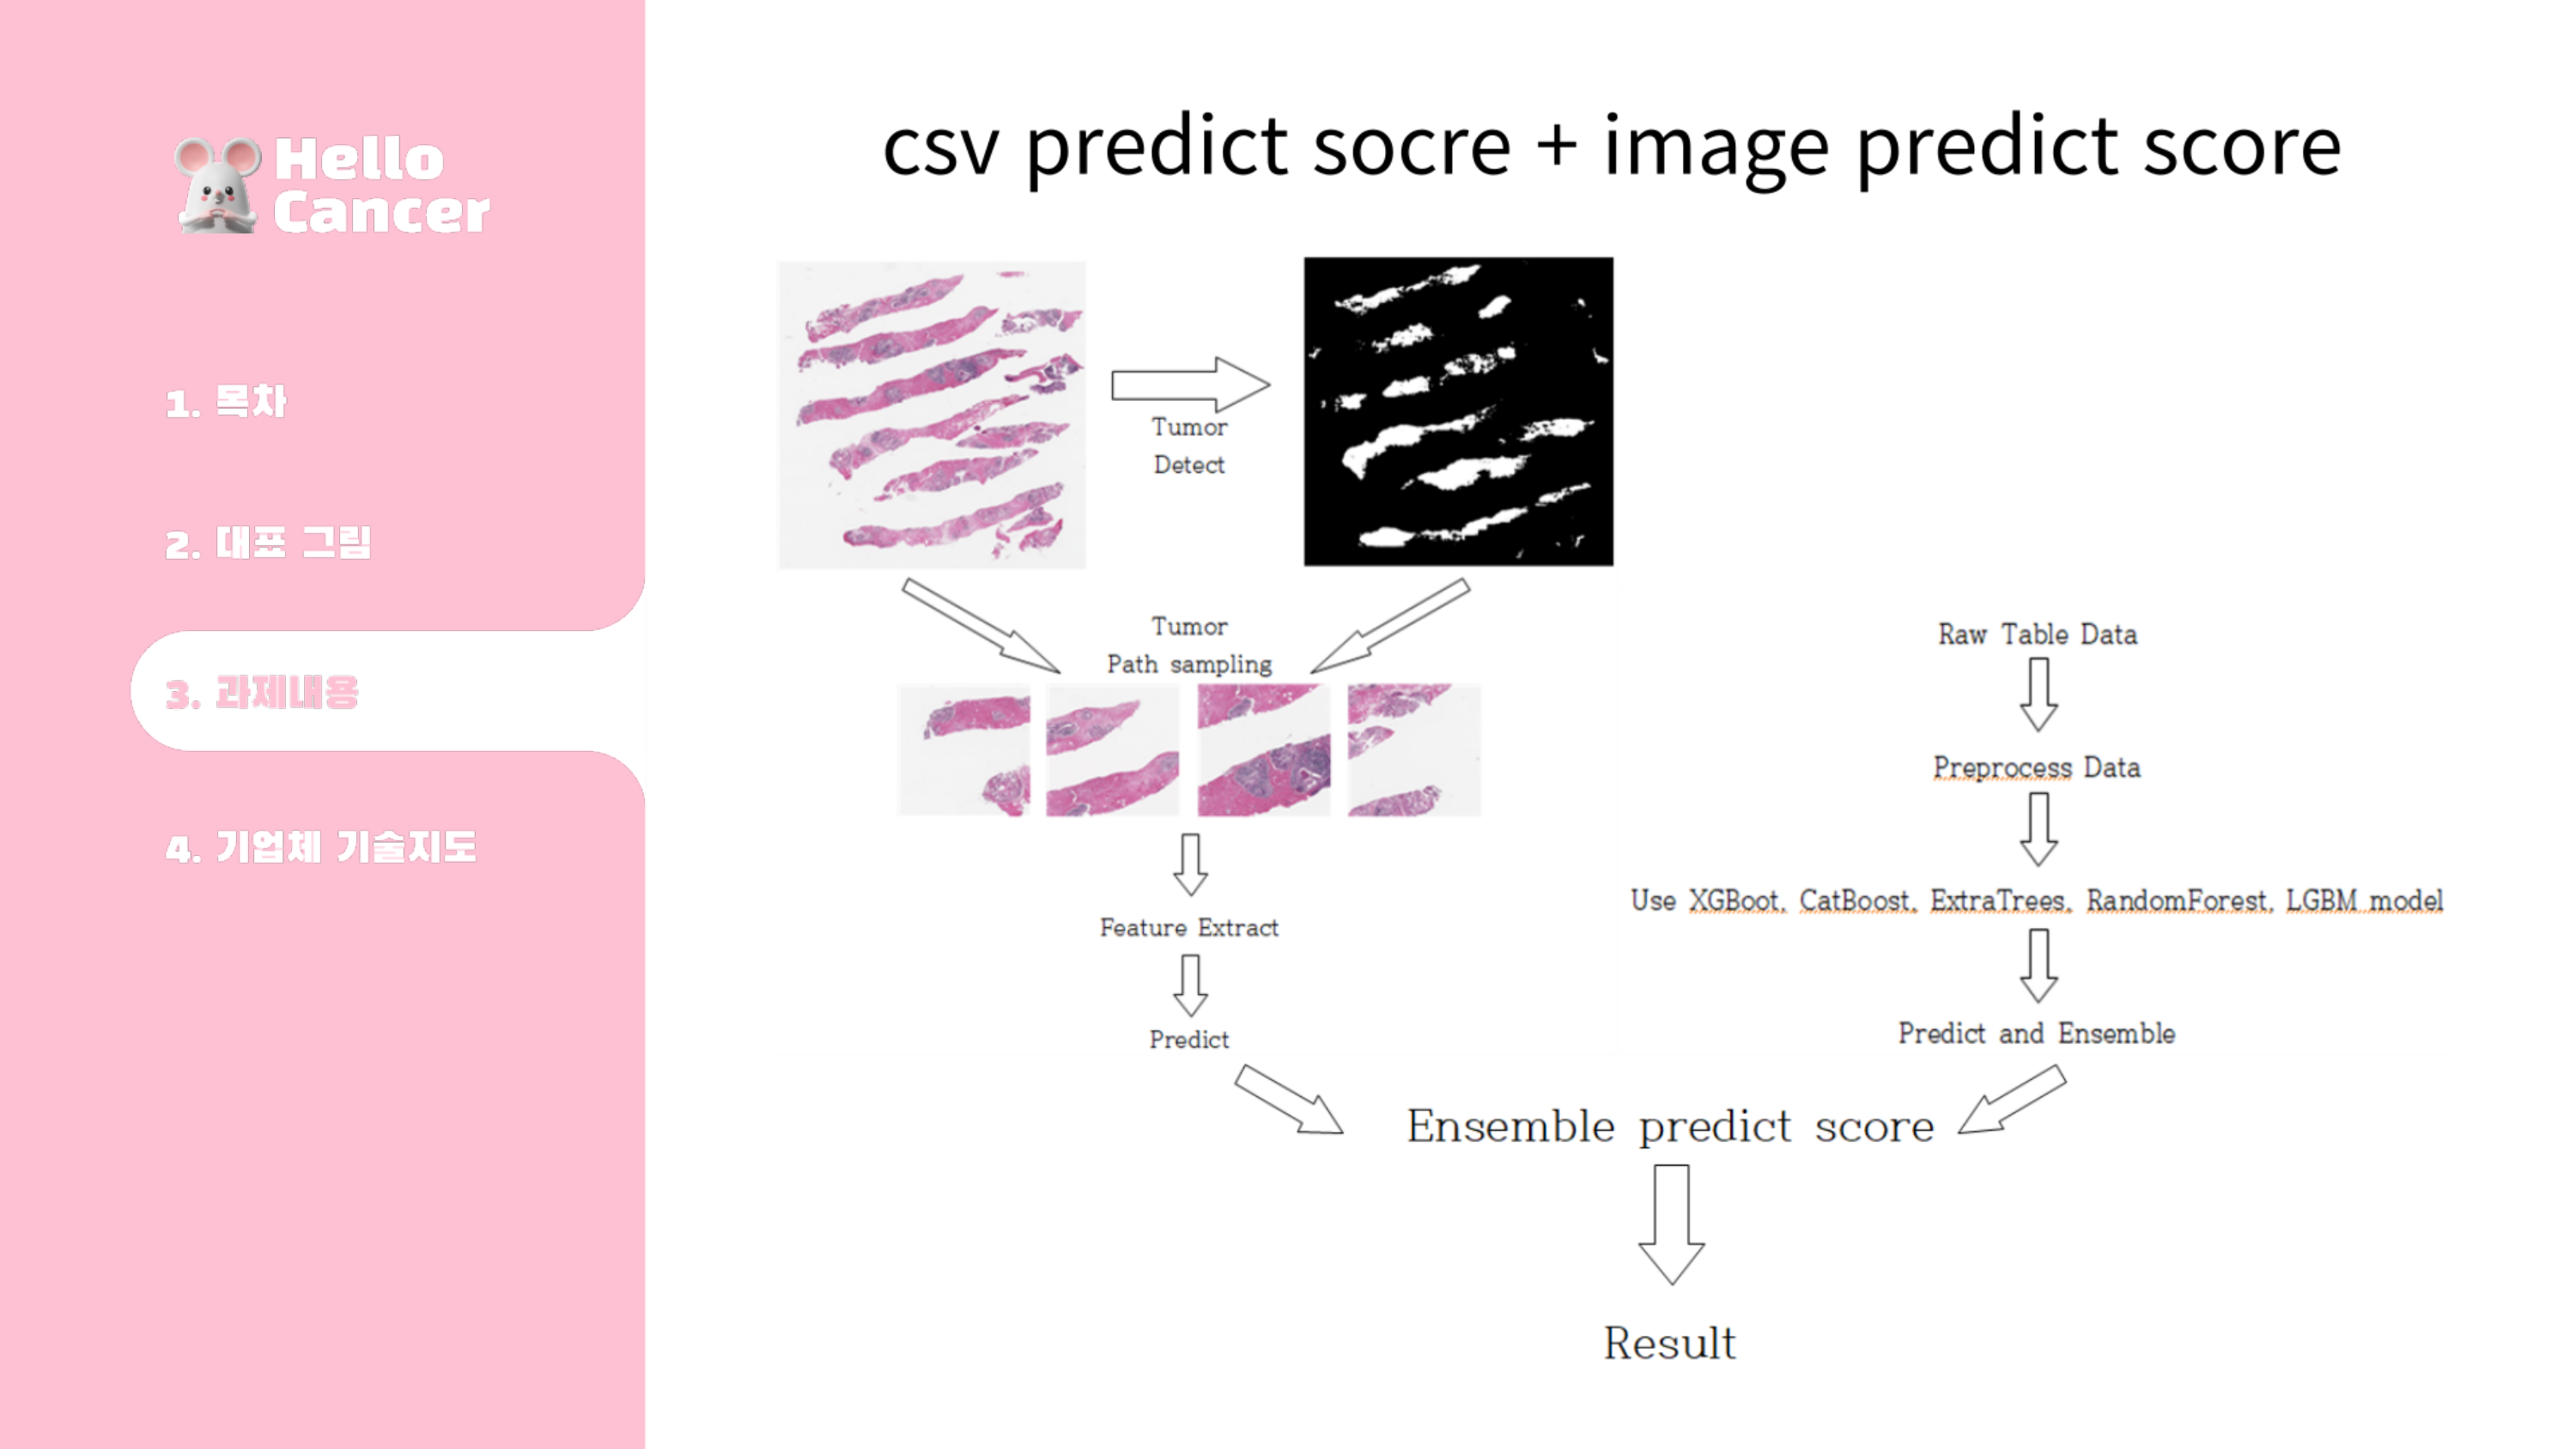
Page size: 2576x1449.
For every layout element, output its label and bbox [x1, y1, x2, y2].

picture [158, 510, 395, 579]
picture [635, 74, 2379, 231]
picture [158, 658, 382, 728]
picture [158, 367, 310, 437]
picture [158, 814, 499, 901]
text_box [173, 125, 510, 253]
text_box [128, 565, 648, 812]
text_box [775, 253, 2451, 1367]
text_box [0, 0, 647, 1449]
